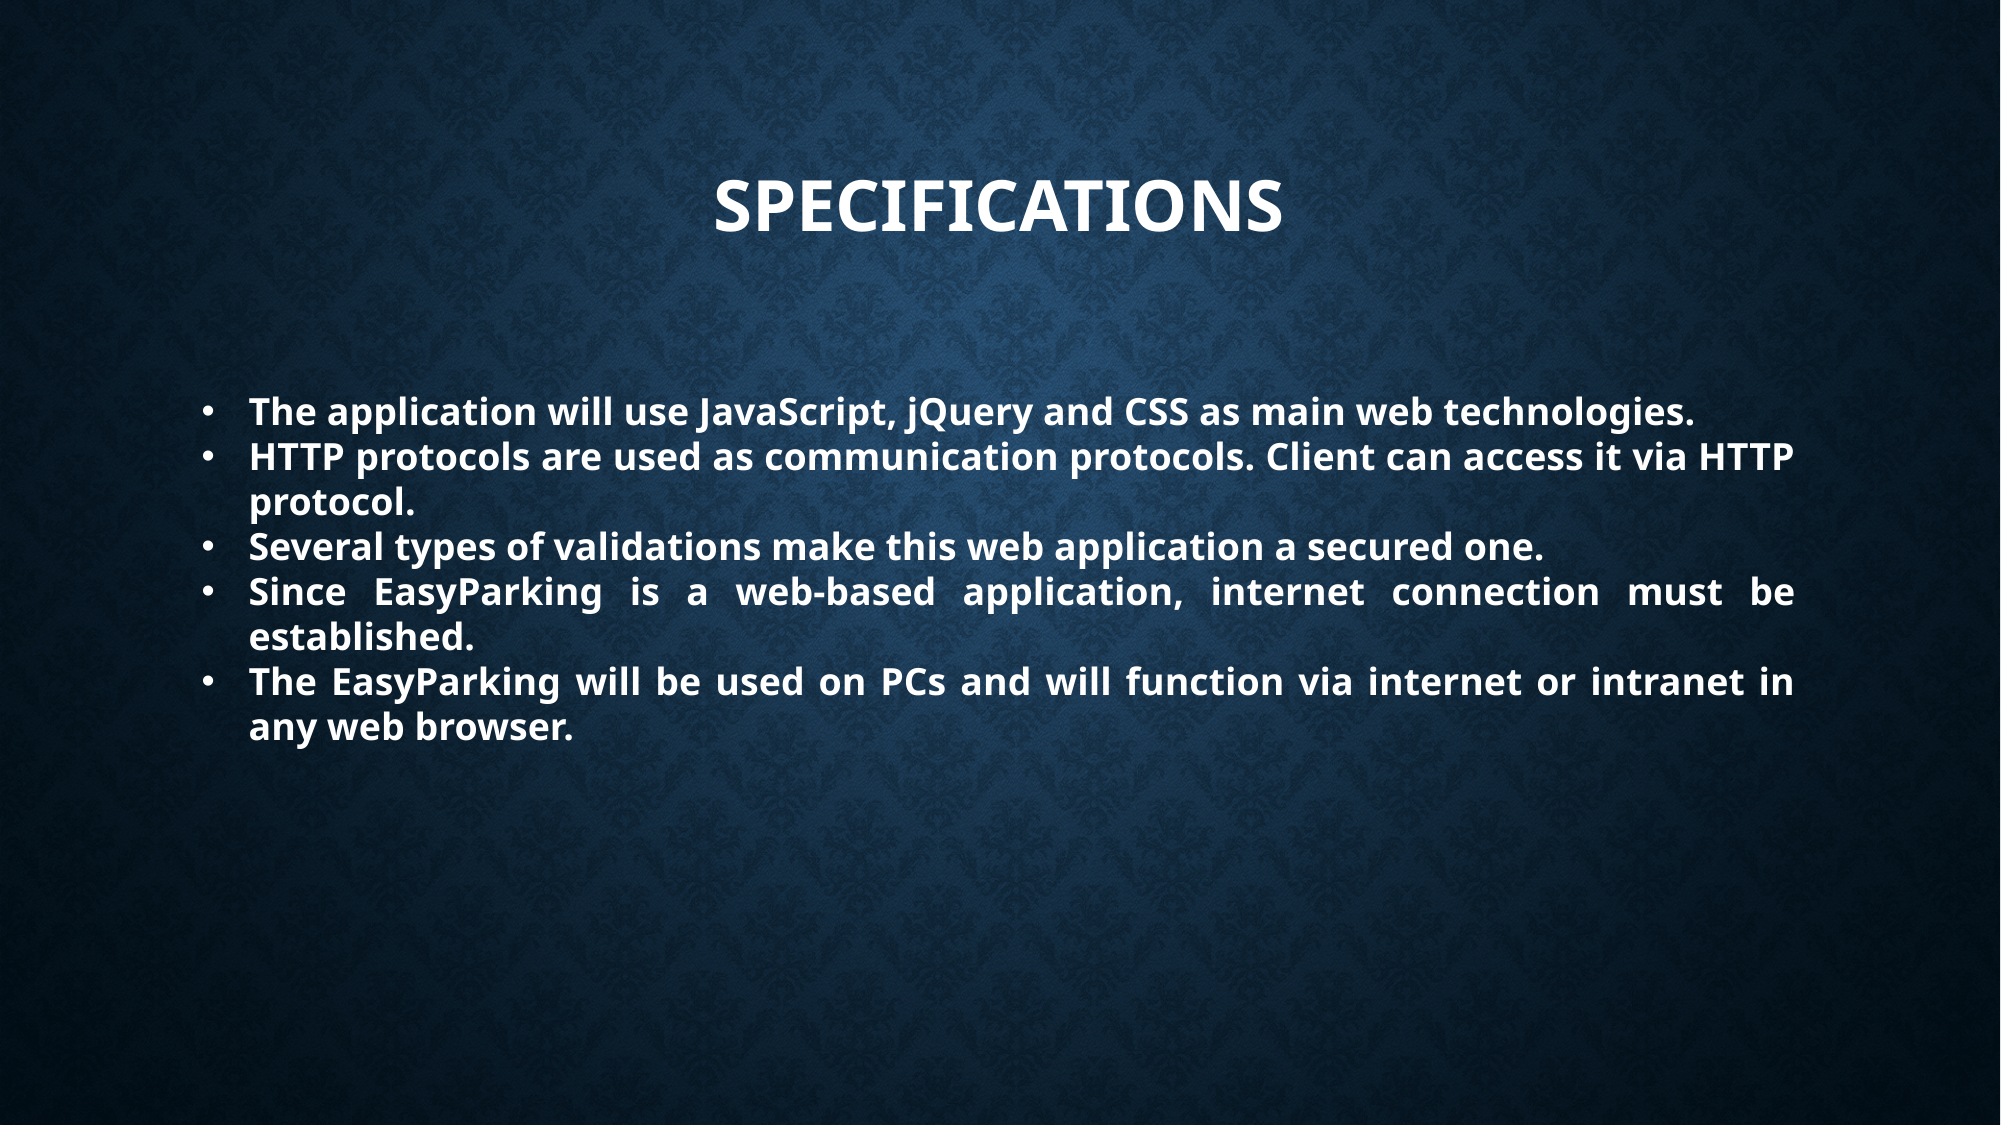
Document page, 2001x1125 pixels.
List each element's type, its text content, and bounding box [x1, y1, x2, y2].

title specifications [149, 99, 1849, 318]
text_box The application will use JavaScript, jQuery and CSS as main web technologies. HTTP protocols are used as communication protocols. Client can access it via HTTP protocol. Several types of validations make this web application a secured one. Since EasyParking is a web-based application, internet connection must be established. The EasyParking will be used on PCs and will function via internet or intranet in any web browser. [186, 380, 1812, 756]
